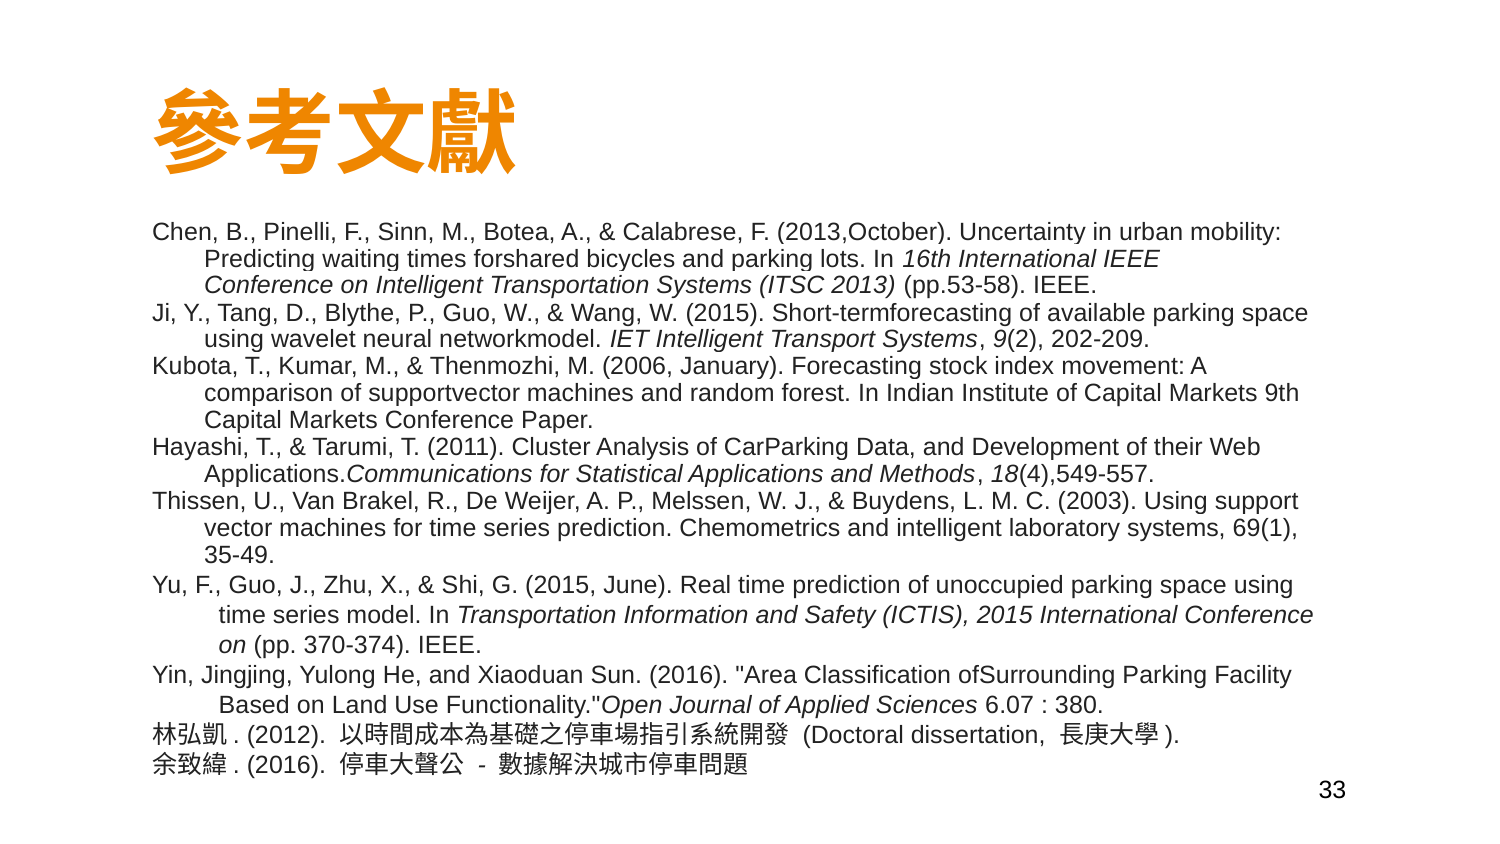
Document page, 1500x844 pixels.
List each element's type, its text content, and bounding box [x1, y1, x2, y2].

slide_number ‹#› [1147, 765, 1358, 811]
title 參考文獻 [140, 46, 1356, 213]
list Chen, B., Pinelli, F., Sinn, M., Botea, A., & Calabrese, F. (2013,October). Uncertainty in urban mobility: Predicting waiting times forshared bicycles and parking lots. In 16th International IEEE Conference on Intelligent Transportation Systems (ITSC 2013) (pp.53-58). IEEE. Ji, Y., Tang, D., Blythe, P., Guo, W., & Wang, W. (2015). Short-termforecasting of available parking space using wavelet neural networkmodel. IET Intelligent Transport Systems, 9(2), 202-209. Kubota, T., Kumar, M., & Thenmozhi, M. (2006, January). Forecasting stock index movement: A comparison of supportvector machines and random forest. In Indian Institute of Capital Markets 9th Capital Markets Conference Paper. Hayashi, T., & Tarumi, T. (2011). Cluster Analysis of CarParking Data, and Development of their Web Applications.Communications for Statistical Applications and Methods, 18(4),549-557. Thissen, U., Van Brakel, R., De Weijer, A. P., Melssen, W. J., & Buydens, L. M. C. (2003). Using support vector machines for time series prediction. Chemometrics and intelligent laboratory systems, 69(1), 35-49. Yu, F., Guo, J., Zhu, X., & Shi, G. (2015, June). Real time prediction of unoccupied parking space using time series model. In Transportation Information and Safety (ICTIS), 2015 International Conference on (pp. 370-374). IEEE. Yin, Jingjing, Yulong He, and Xiaoduan Sun. (2016). "Area Classification ofSurrounding Parking Facility Based on Land Use Functionality."Open Journal of Applied Sciences 6.07 : 380. 林弘凱. (2012). 以時間成本為基礎之停車場指引系統開發 (Doctoral dissertation, 長庚大學). 余致緯. (2016). 停車大聲公 - 數據解決城市停車問題 [140, 213, 1356, 826]
